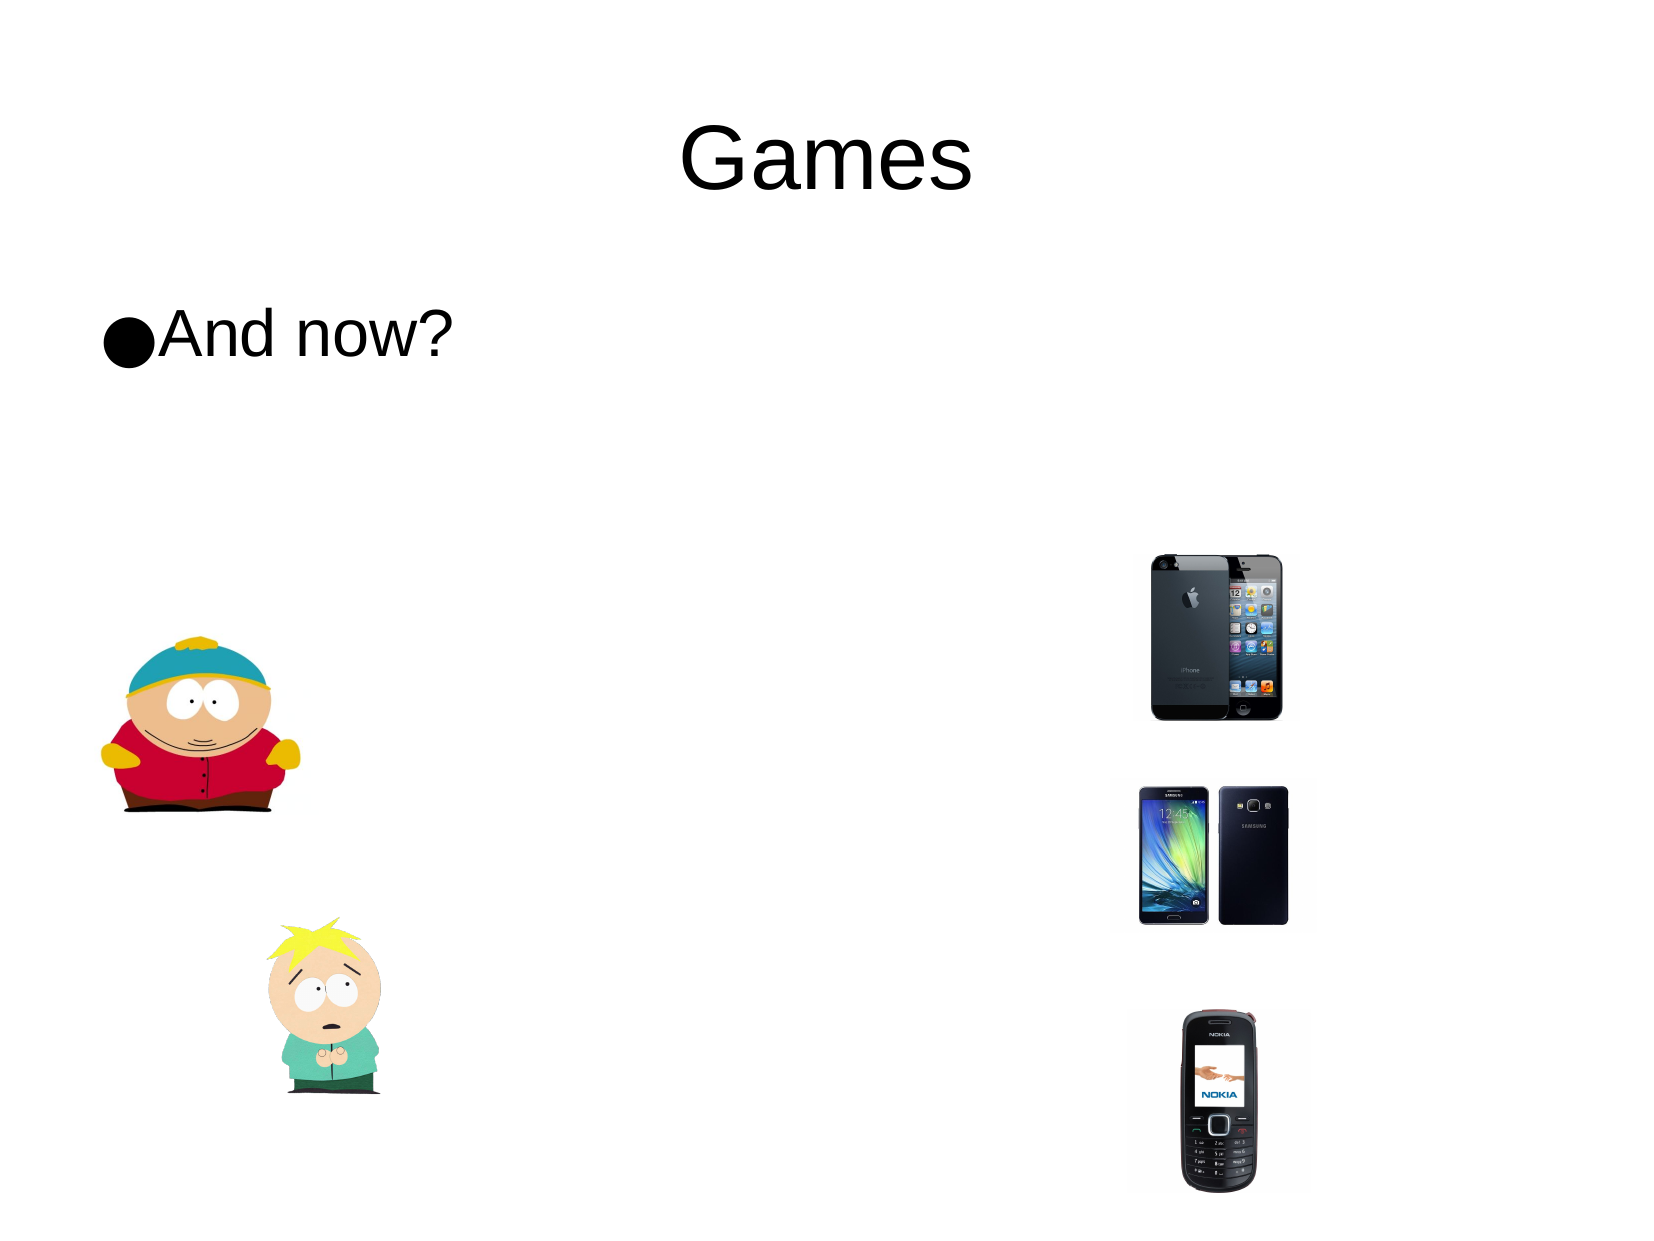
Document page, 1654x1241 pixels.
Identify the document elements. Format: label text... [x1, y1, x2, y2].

picture [1133, 554, 1300, 721]
picture [1109, 777, 1317, 934]
picture [1126, 1008, 1312, 1194]
picture [70, 625, 331, 815]
text_box And now? [82, 290, 1571, 1010]
picture [265, 915, 384, 1095]
text_box Games [82, 49, 1571, 257]
